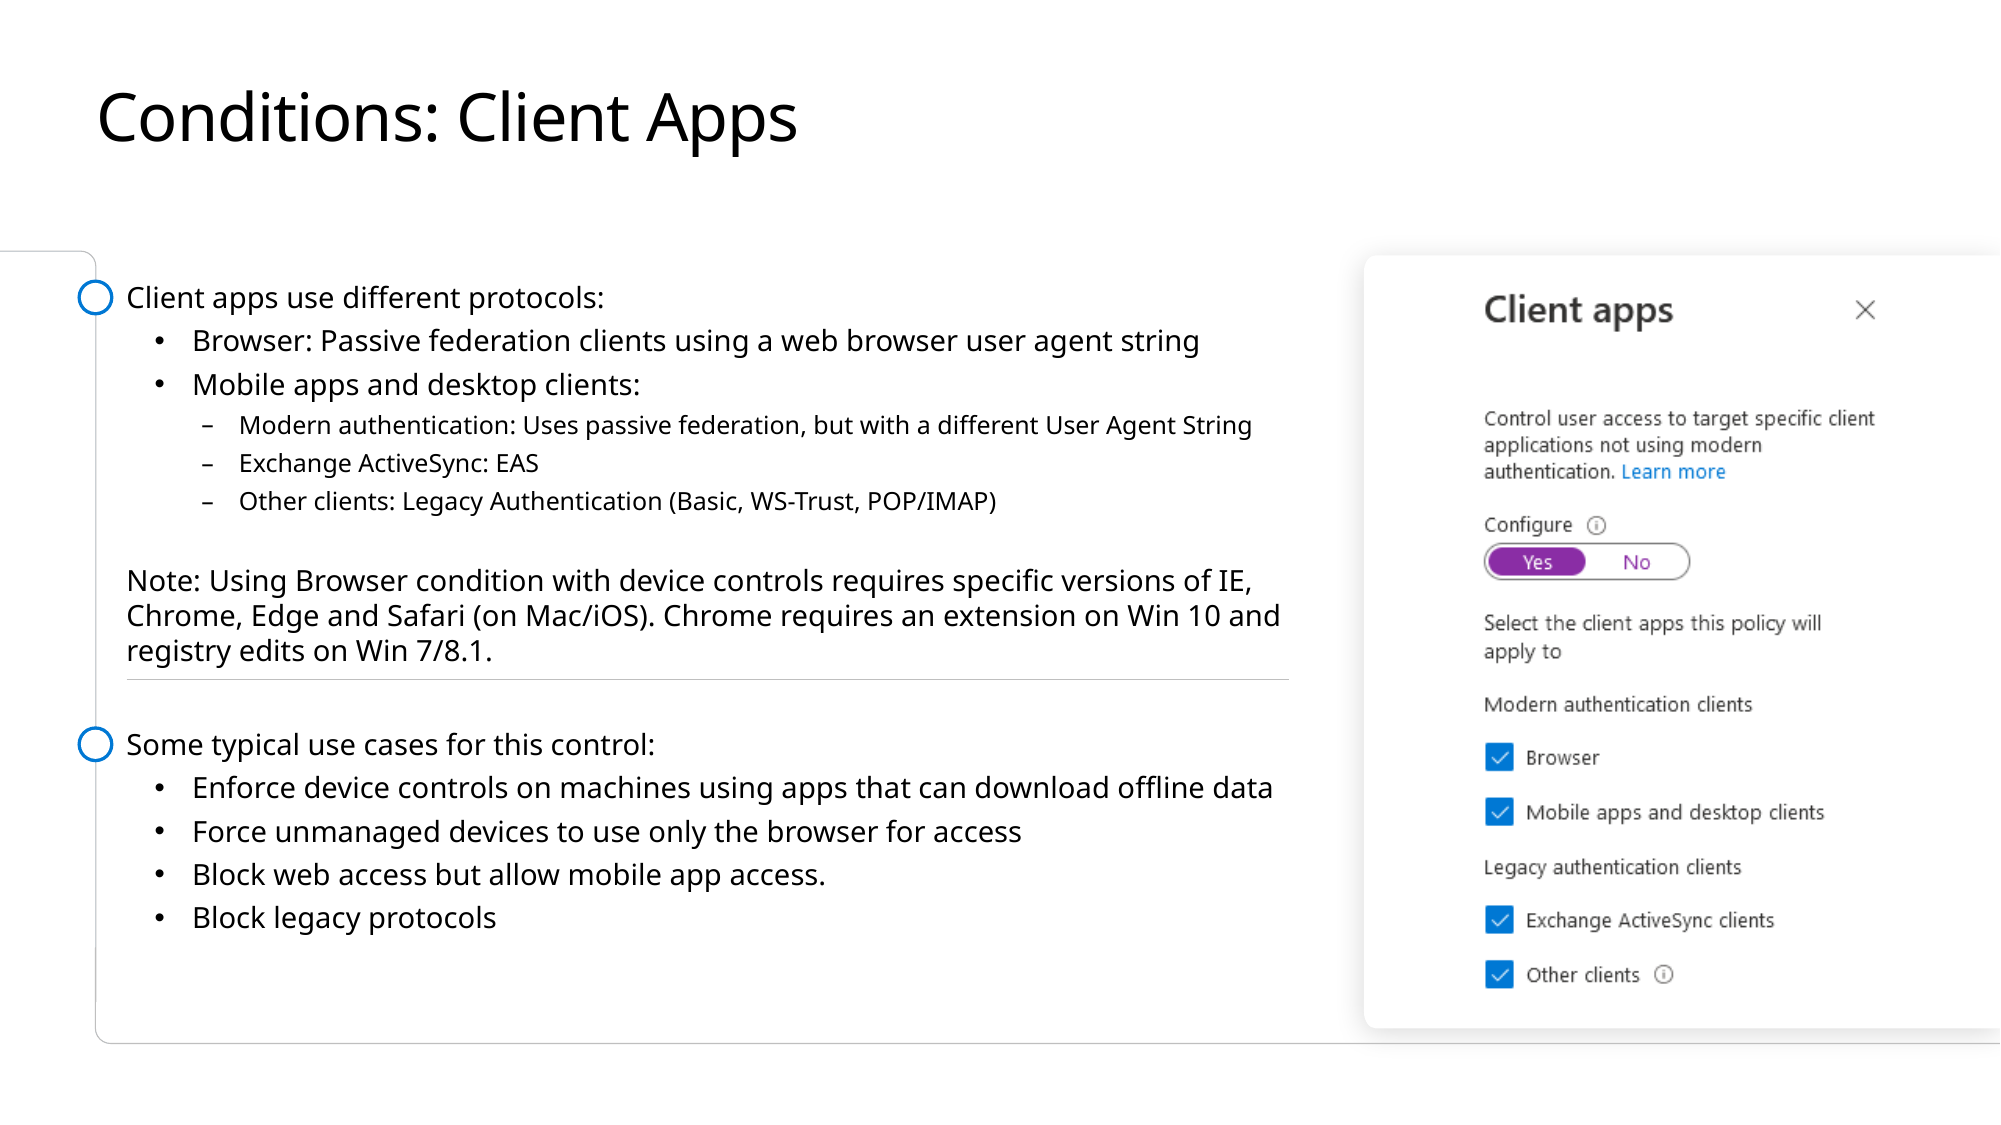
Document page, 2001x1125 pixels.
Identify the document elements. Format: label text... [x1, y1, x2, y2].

title Conditions: Client Apps [96, 75, 1904, 156]
picture [1466, 285, 1898, 999]
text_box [0, 250, 2000, 1044]
